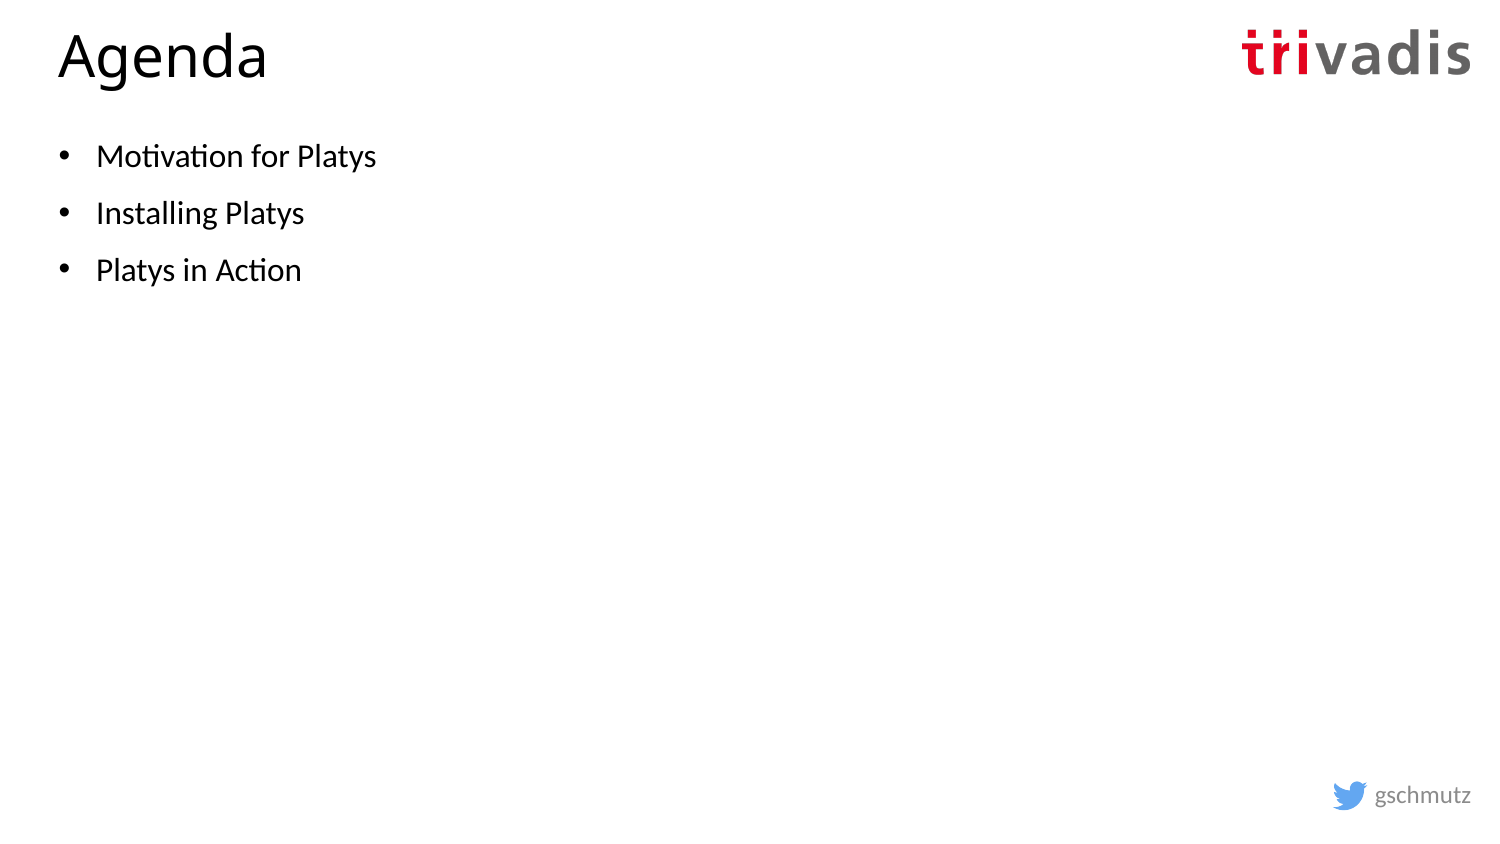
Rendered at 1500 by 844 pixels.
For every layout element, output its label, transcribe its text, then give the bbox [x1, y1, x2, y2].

picture [1242, 29, 1470, 75]
title Agenda [43, 19, 1231, 117]
list Motivation for Platys Installing Platys Platys in Action [43, 131, 1470, 758]
picture [1328, 776, 1373, 815]
